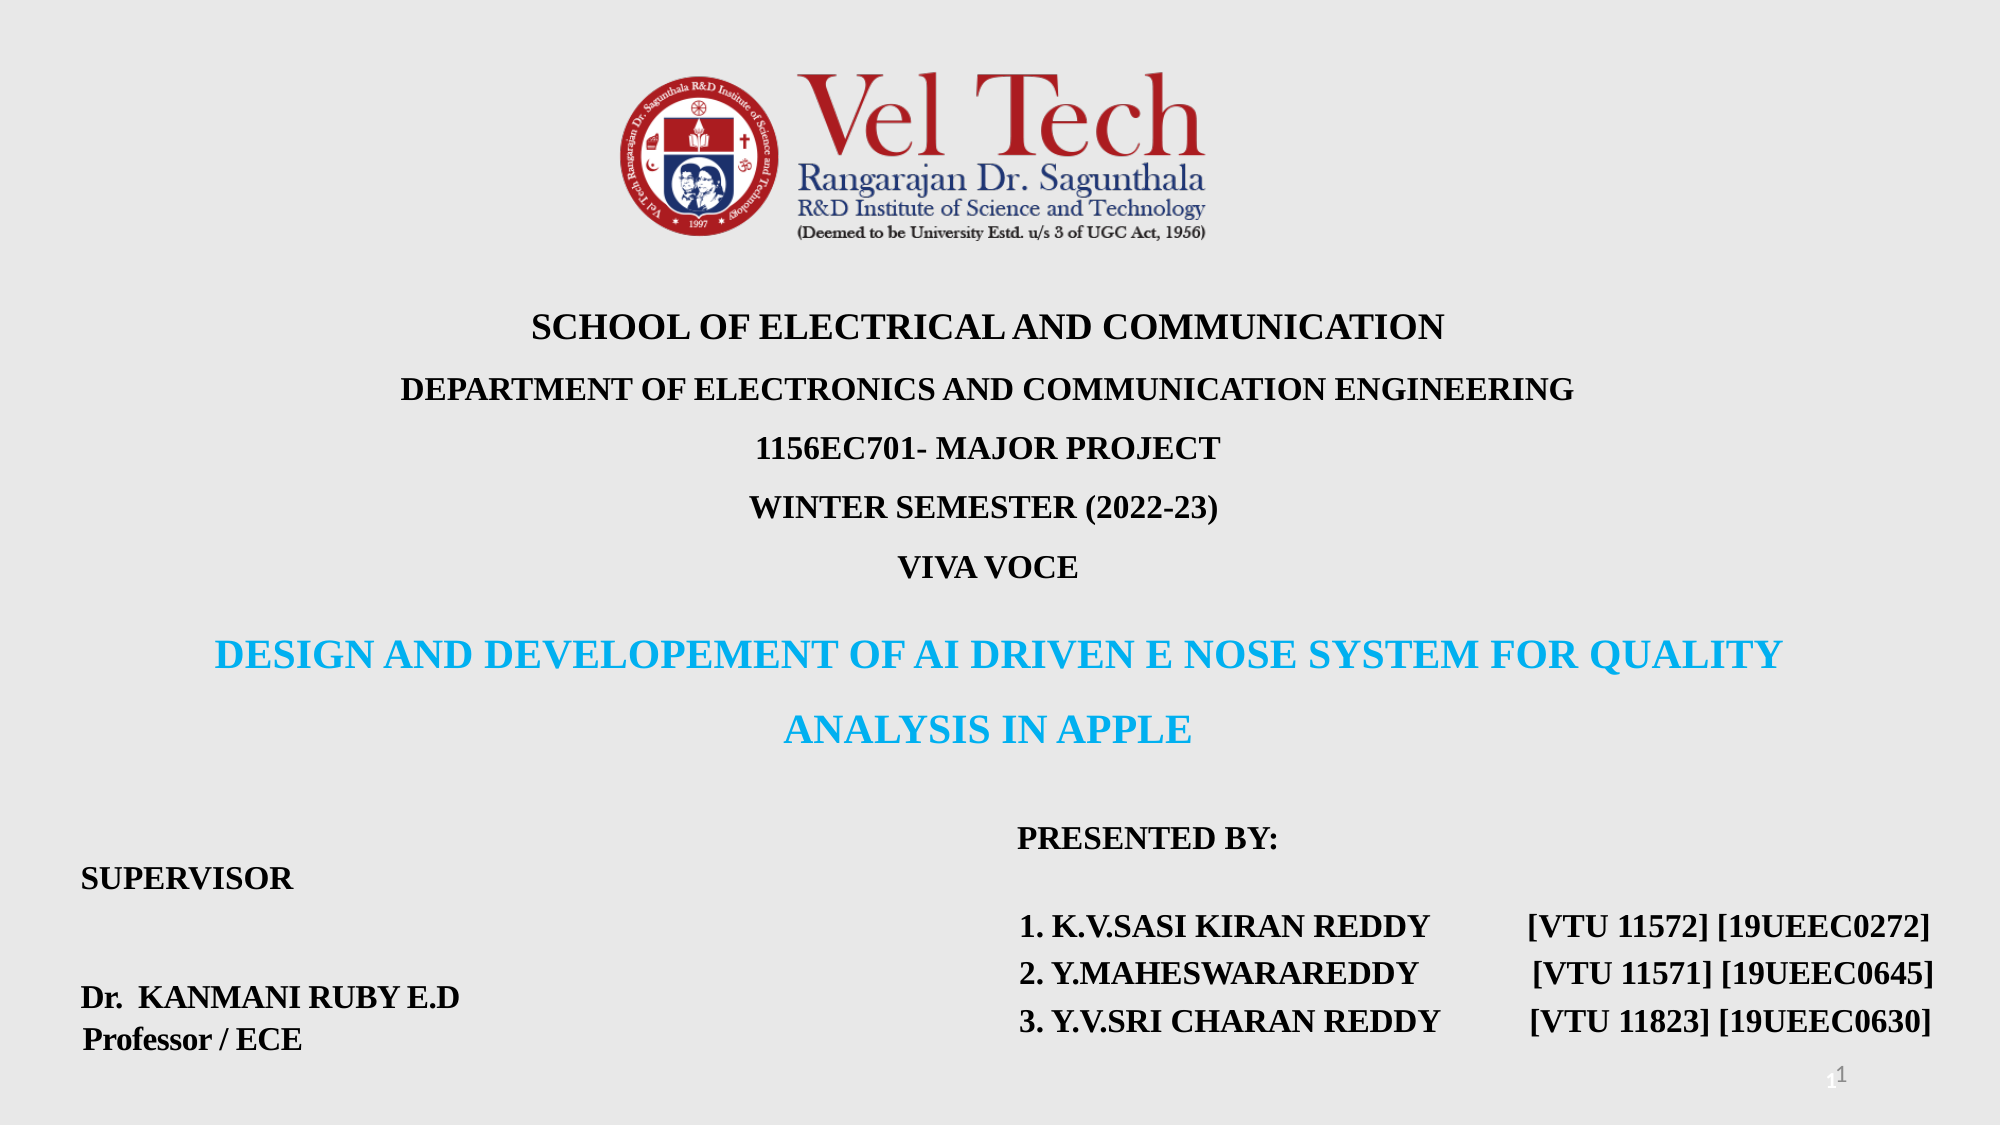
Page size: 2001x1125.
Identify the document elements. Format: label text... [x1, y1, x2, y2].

text_box SUPERVISOR Dr. KANMANI RUBY E.D Professor / ECE [65, 848, 516, 1125]
text_box PRESENTED BY: 1. K.V.SASI KIRAN REDDY [VTU 11572] [19UEEC0272] 2. Y.MAHESWARAREDDY [VTU 11571] [19UEEC0645] 3. Y.V.SRI CHARAN REDDY [VTU 11823] [19UEEC0630] [1002, 808, 2000, 1087]
picture [613, 14, 1217, 290]
slide_number 1 [1412, 1042, 1863, 1103]
text_box SCHOOL OF ELECTRICAL AND COMMUNICATION DEPARTMENT OF ELECTRONICS AND COMMUNICATION ENGINEERING 1156EC701- MAJOR PROJECT WINTER SEMESTER (2022-23) VIVA VOCE DESIGN AND DEVELOPEMENT OF AI DRIVEN E NOSE SYSTEM FOR QUALITY ANALYSIS IN APPLE [166, 291, 1988, 760]
